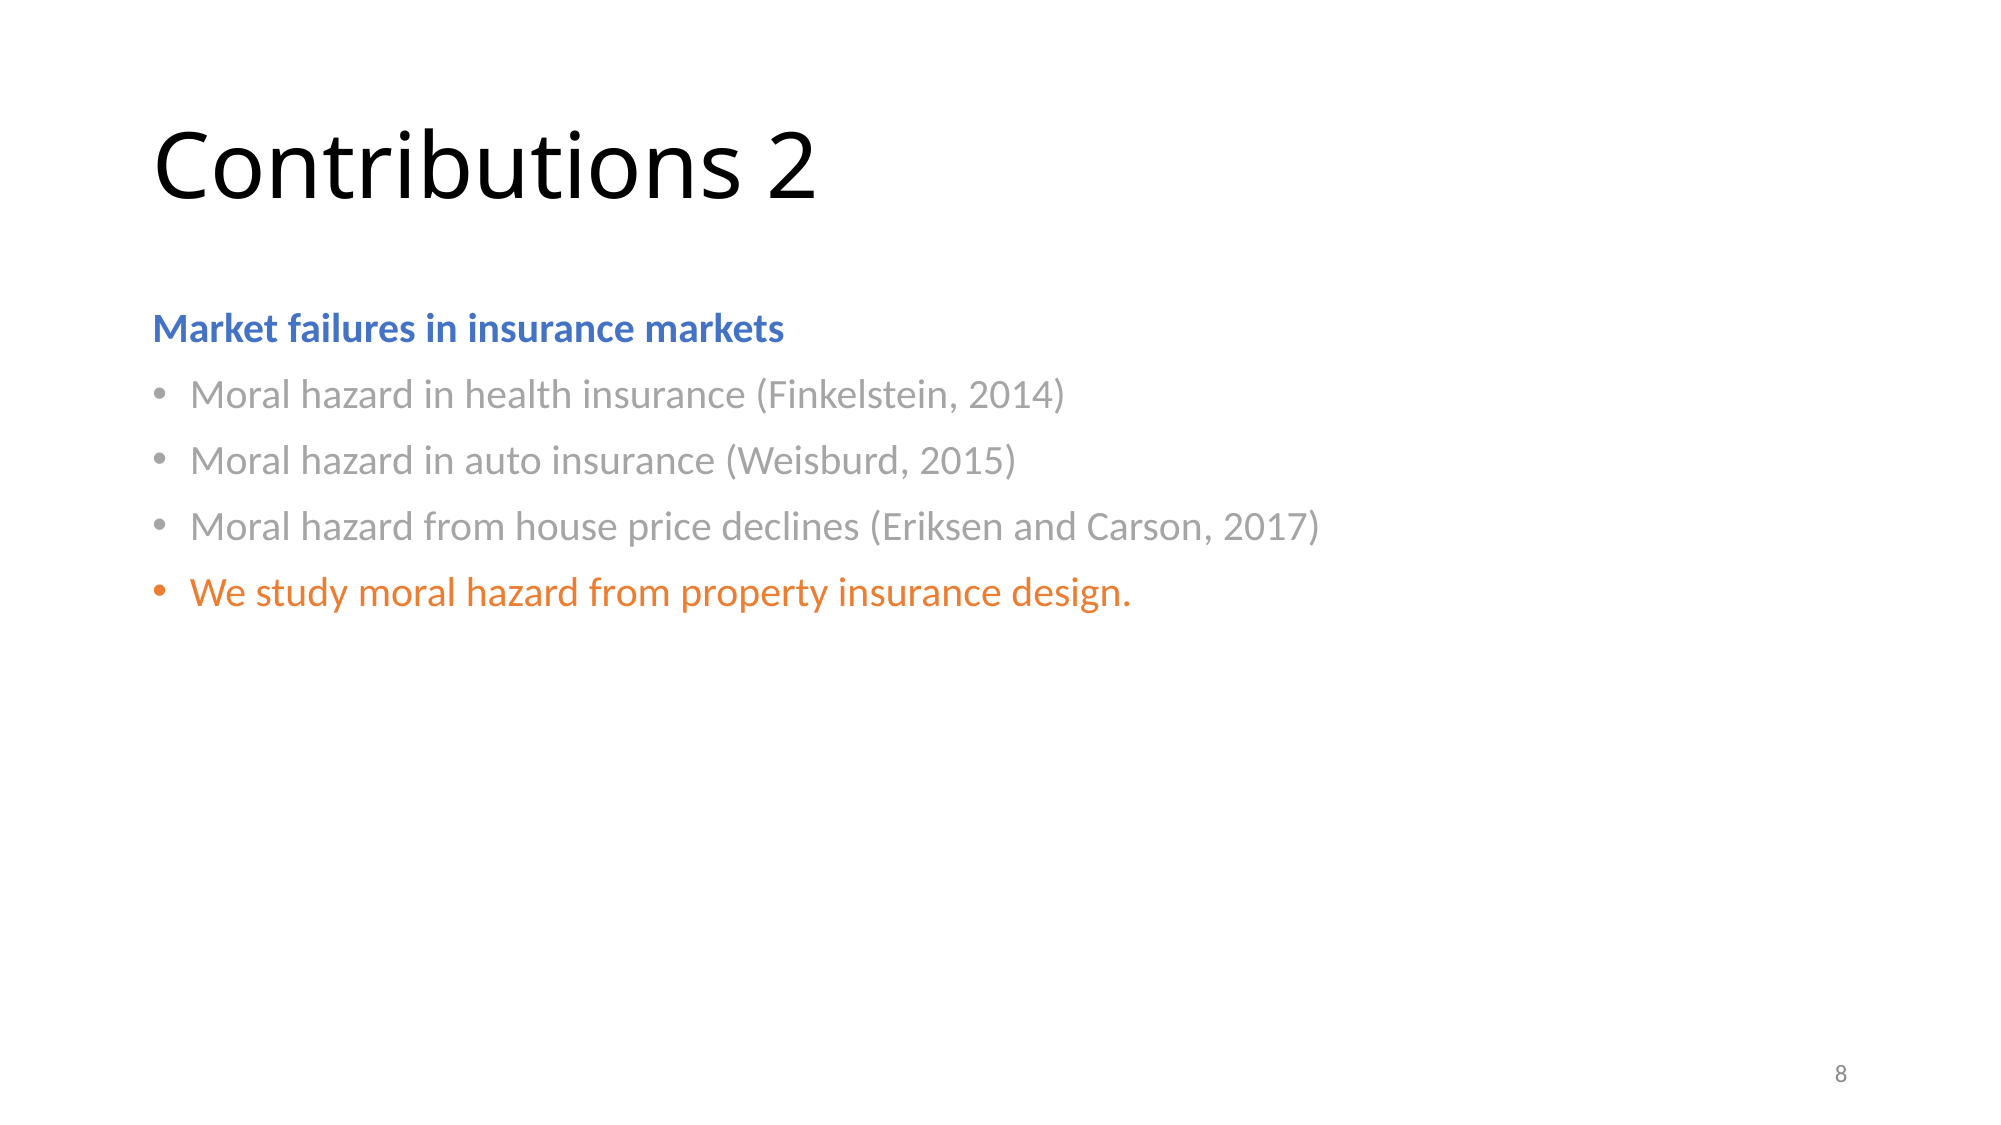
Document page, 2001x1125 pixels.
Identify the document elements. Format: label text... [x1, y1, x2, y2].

title Contributions 2 [137, 59, 1863, 278]
list Market failures in insurance markets Moral hazard in health insurance (Finkelstein, 2014) Moral hazard in auto insurance (Weisburd, 2015) Moral hazard from house price declines (Eriksen and Carson, 2017) We study moral hazard from property insurance design. [137, 299, 1863, 1014]
slide_number 8 [1412, 1042, 1863, 1103]
